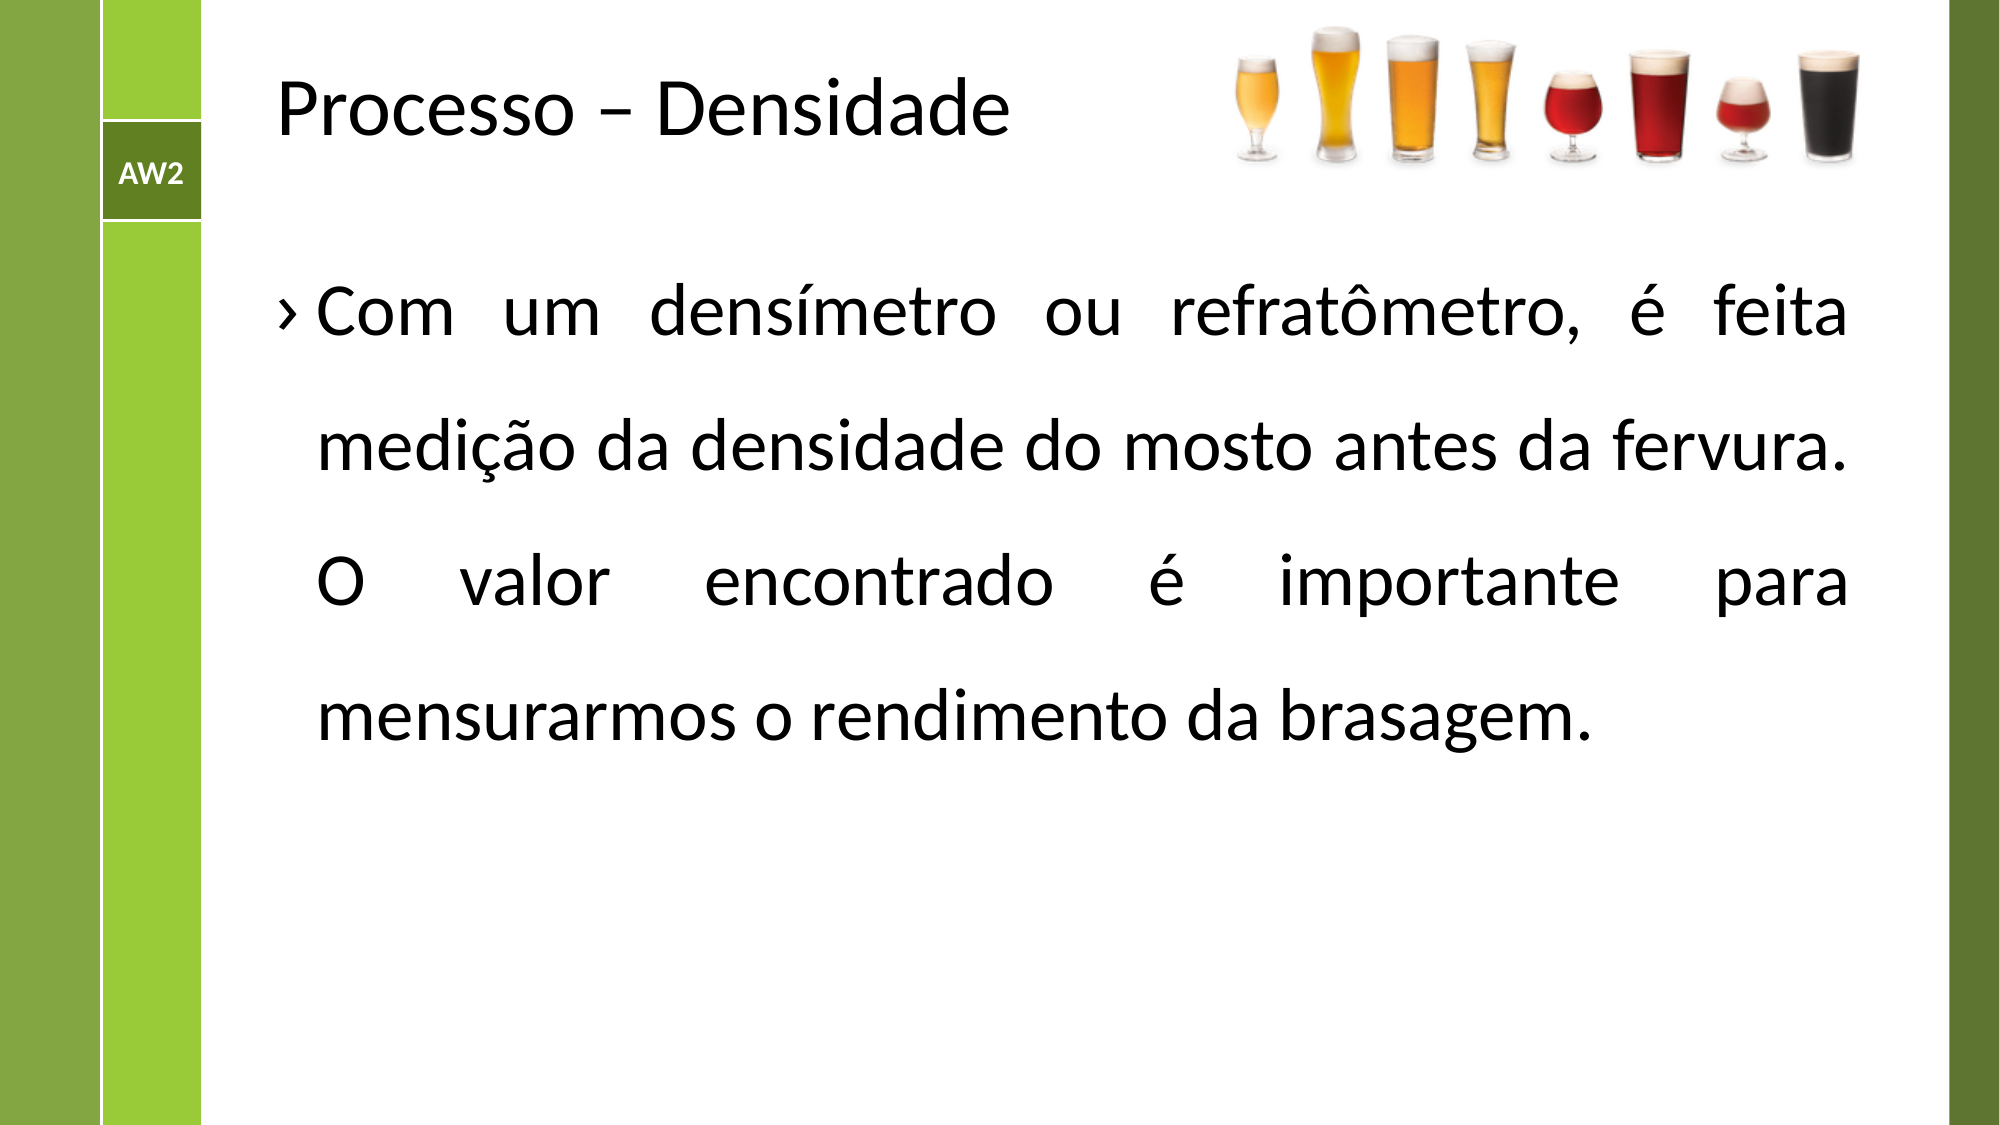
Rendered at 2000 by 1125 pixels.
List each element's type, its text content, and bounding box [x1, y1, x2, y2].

list Com um densímetro ou refratômetro, é feita medição da densidade do mosto antes da fervura. O valor encontrado é importante para mensurarmos o rendimento da brasagem. [261, 208, 1867, 1094]
title Processo – Densidade [261, 29, 1867, 161]
picture [1224, 19, 1869, 177]
